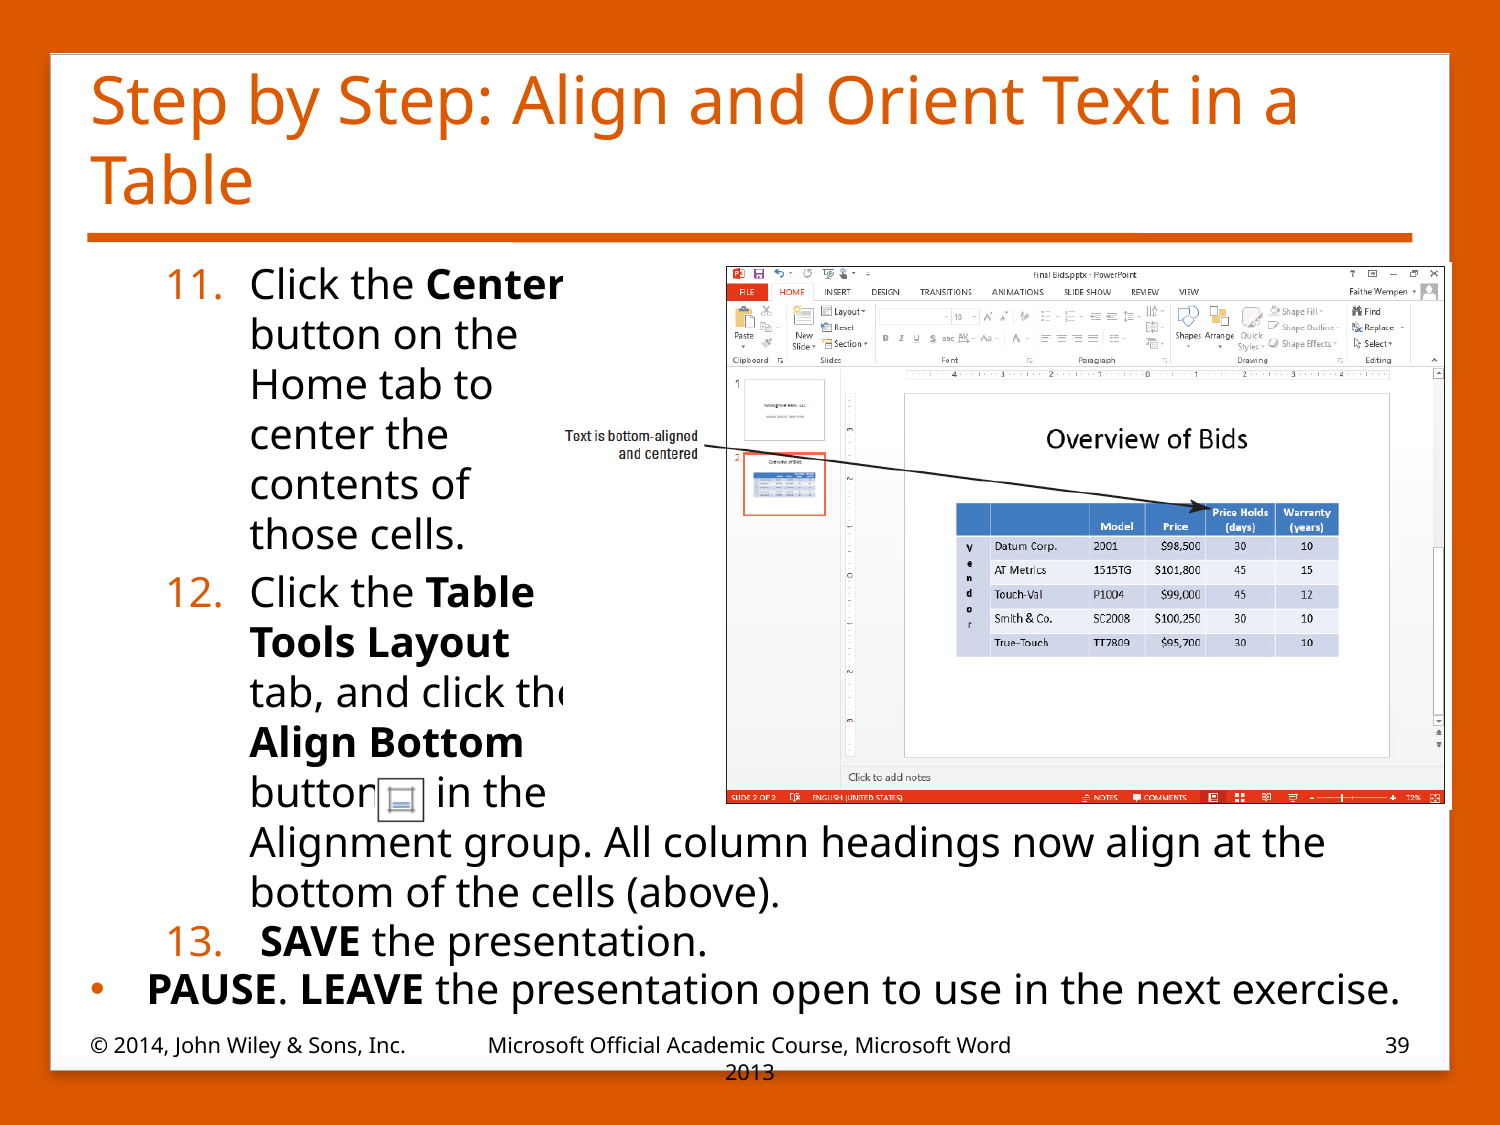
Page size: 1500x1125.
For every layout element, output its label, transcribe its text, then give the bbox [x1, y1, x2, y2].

list Click the Center button on the Home tab to center the contents of those cells. Click the Table Tools Layout tab, and click the Align Bottom button in the Alignment group. All column headings now align at the bottom of the cells (above). SAVE the presentation. PAUSE. LEAVE the presentation open to use in the next exercise. [75, 249, 1425, 1063]
picture [374, 774, 430, 826]
picture [563, 262, 1452, 810]
footer Microsoft Official Academic Course, Microsoft Word 2013 [449, 1024, 1051, 1103]
slide_number 39 [1074, 1024, 1426, 1103]
title Step by Step: Align and Orient Text in a Table [74, 74, 1426, 226]
slide_number © 2014, John Wiley & Sons, Inc. [74, 1024, 426, 1103]
